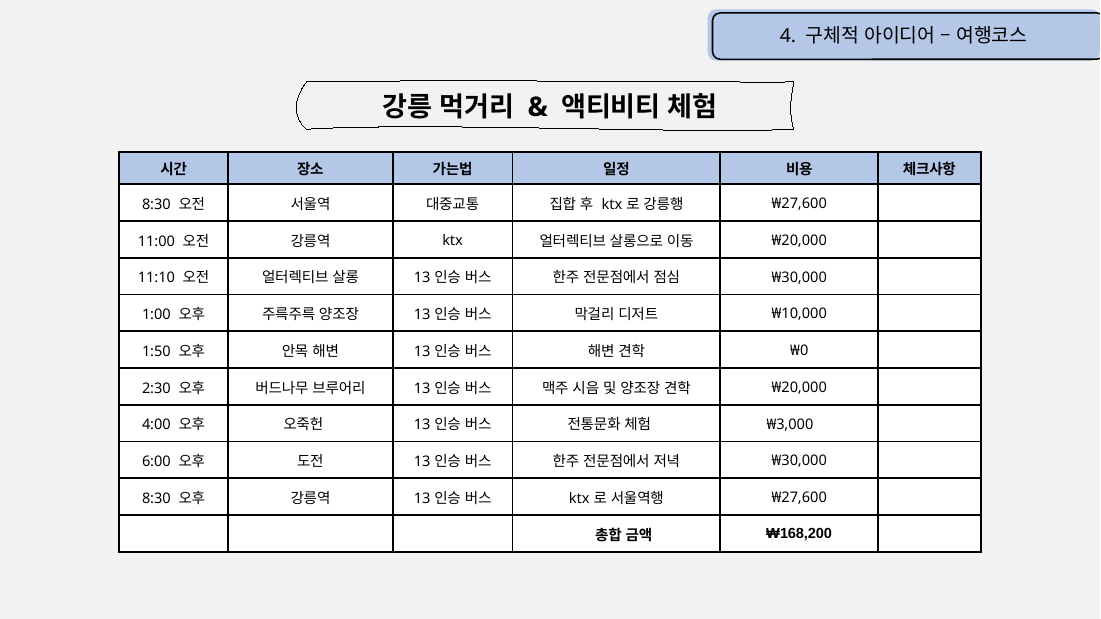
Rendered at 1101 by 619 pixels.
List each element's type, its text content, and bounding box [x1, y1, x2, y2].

table_cell ₩3,000 [721, 406, 877, 441]
table_cell [120, 516, 227, 551]
table_cell 11:10 오전 [120, 259, 227, 294]
table_cell 4:00 오후 [120, 406, 227, 441]
table_cell 얼터렉티브 살롱으로 이동 [513, 222, 719, 257]
table_cell ktx [394, 222, 512, 257]
table_cell 8:30 오후 [120, 479, 227, 514]
table_cell [879, 295, 980, 330]
text_box [711, 11, 1100, 61]
table_cell 13인승 버스 [394, 295, 512, 330]
table_cell [879, 185, 980, 220]
table_cell 13인승 버스 [394, 479, 512, 514]
table_cell 11:00 오전 [120, 222, 227, 257]
table_cell ₩27,600 [721, 479, 877, 514]
table_cell [879, 369, 980, 404]
table_cell 맥주 시음 및 양조장 견학 [513, 369, 719, 404]
table_cell 13인승 버스 [394, 259, 512, 294]
table_header 가는법 [394, 153, 512, 183]
table_cell ₩20,000 [721, 369, 877, 404]
table_cell 전통문화 체험 [513, 406, 719, 441]
table_cell 서울역 [229, 185, 392, 220]
table_cell 1:50 오후 [120, 332, 227, 367]
table_cell 오죽헌 [229, 406, 392, 441]
text_box [0, 0, 1100, 619]
table_cell [879, 442, 980, 477]
table_cell 도전 [229, 442, 392, 477]
table_cell [229, 516, 392, 551]
table_cell 2:30 오후 [120, 369, 227, 404]
table_header 비용 [721, 153, 877, 183]
table_header 장소 [229, 153, 392, 183]
table_header 체크사항 [879, 153, 980, 183]
table_cell 대중교통 [394, 185, 512, 220]
table_cell 강릉역 [229, 222, 392, 257]
table_cell ₩30,000 [721, 442, 877, 477]
table_cell ₩0 [721, 332, 877, 367]
table_cell [879, 259, 980, 294]
table_cell 6:00 오후 [120, 442, 227, 477]
table_cell 13인승 버스 [394, 406, 512, 441]
text_box 강릉 먹거리 & 액티비티 체험 [296, 80, 794, 131]
table_cell 총합 금액 [513, 516, 719, 551]
table_cell 주륵주륵 양조장 [229, 295, 392, 330]
table_cell [879, 332, 980, 367]
table_cell ₩168,200 [721, 516, 877, 551]
table_cell 1:00 오후 [120, 295, 227, 330]
table_cell 8:30 오전 [120, 185, 227, 220]
table_cell 얼터렉티브 살롱 [229, 259, 392, 294]
table_header 일정 [513, 153, 719, 183]
table_cell [879, 222, 980, 257]
text_box 4. 구체적 아이디어 – 여행코스 [706, 8, 1099, 62]
table_cell 막걸리 디저트 [513, 295, 719, 330]
table_cell 해변 견학 [513, 332, 719, 367]
table_cell [879, 406, 980, 441]
table_cell 13인승 버스 [394, 369, 512, 404]
table_cell 강릉역 [229, 479, 392, 514]
table_cell 안목 해변 [229, 332, 392, 367]
table_cell ₩10,000 [721, 295, 877, 330]
table_cell 집합 후 ktx로 강릉행 [513, 185, 719, 220]
table_cell 버드나무 브루어리 [229, 369, 392, 404]
table_cell 13인승 버스 [394, 332, 512, 367]
table_cell ₩30,000 [721, 259, 877, 294]
table_header 시간 [120, 153, 227, 183]
table_cell 13인승 버스 [394, 442, 512, 477]
table_cell [394, 516, 512, 551]
table_cell 한주 전문점에서 점심 [513, 259, 719, 294]
table_cell ₩27,600 [721, 185, 877, 220]
table_cell ktx로 서울역행 [513, 479, 719, 514]
table_cell 한주 전문점에서 저녁 [513, 442, 719, 477]
table_cell [879, 479, 980, 514]
table_cell ₩20,000 [721, 222, 877, 257]
table_cell [879, 516, 980, 551]
